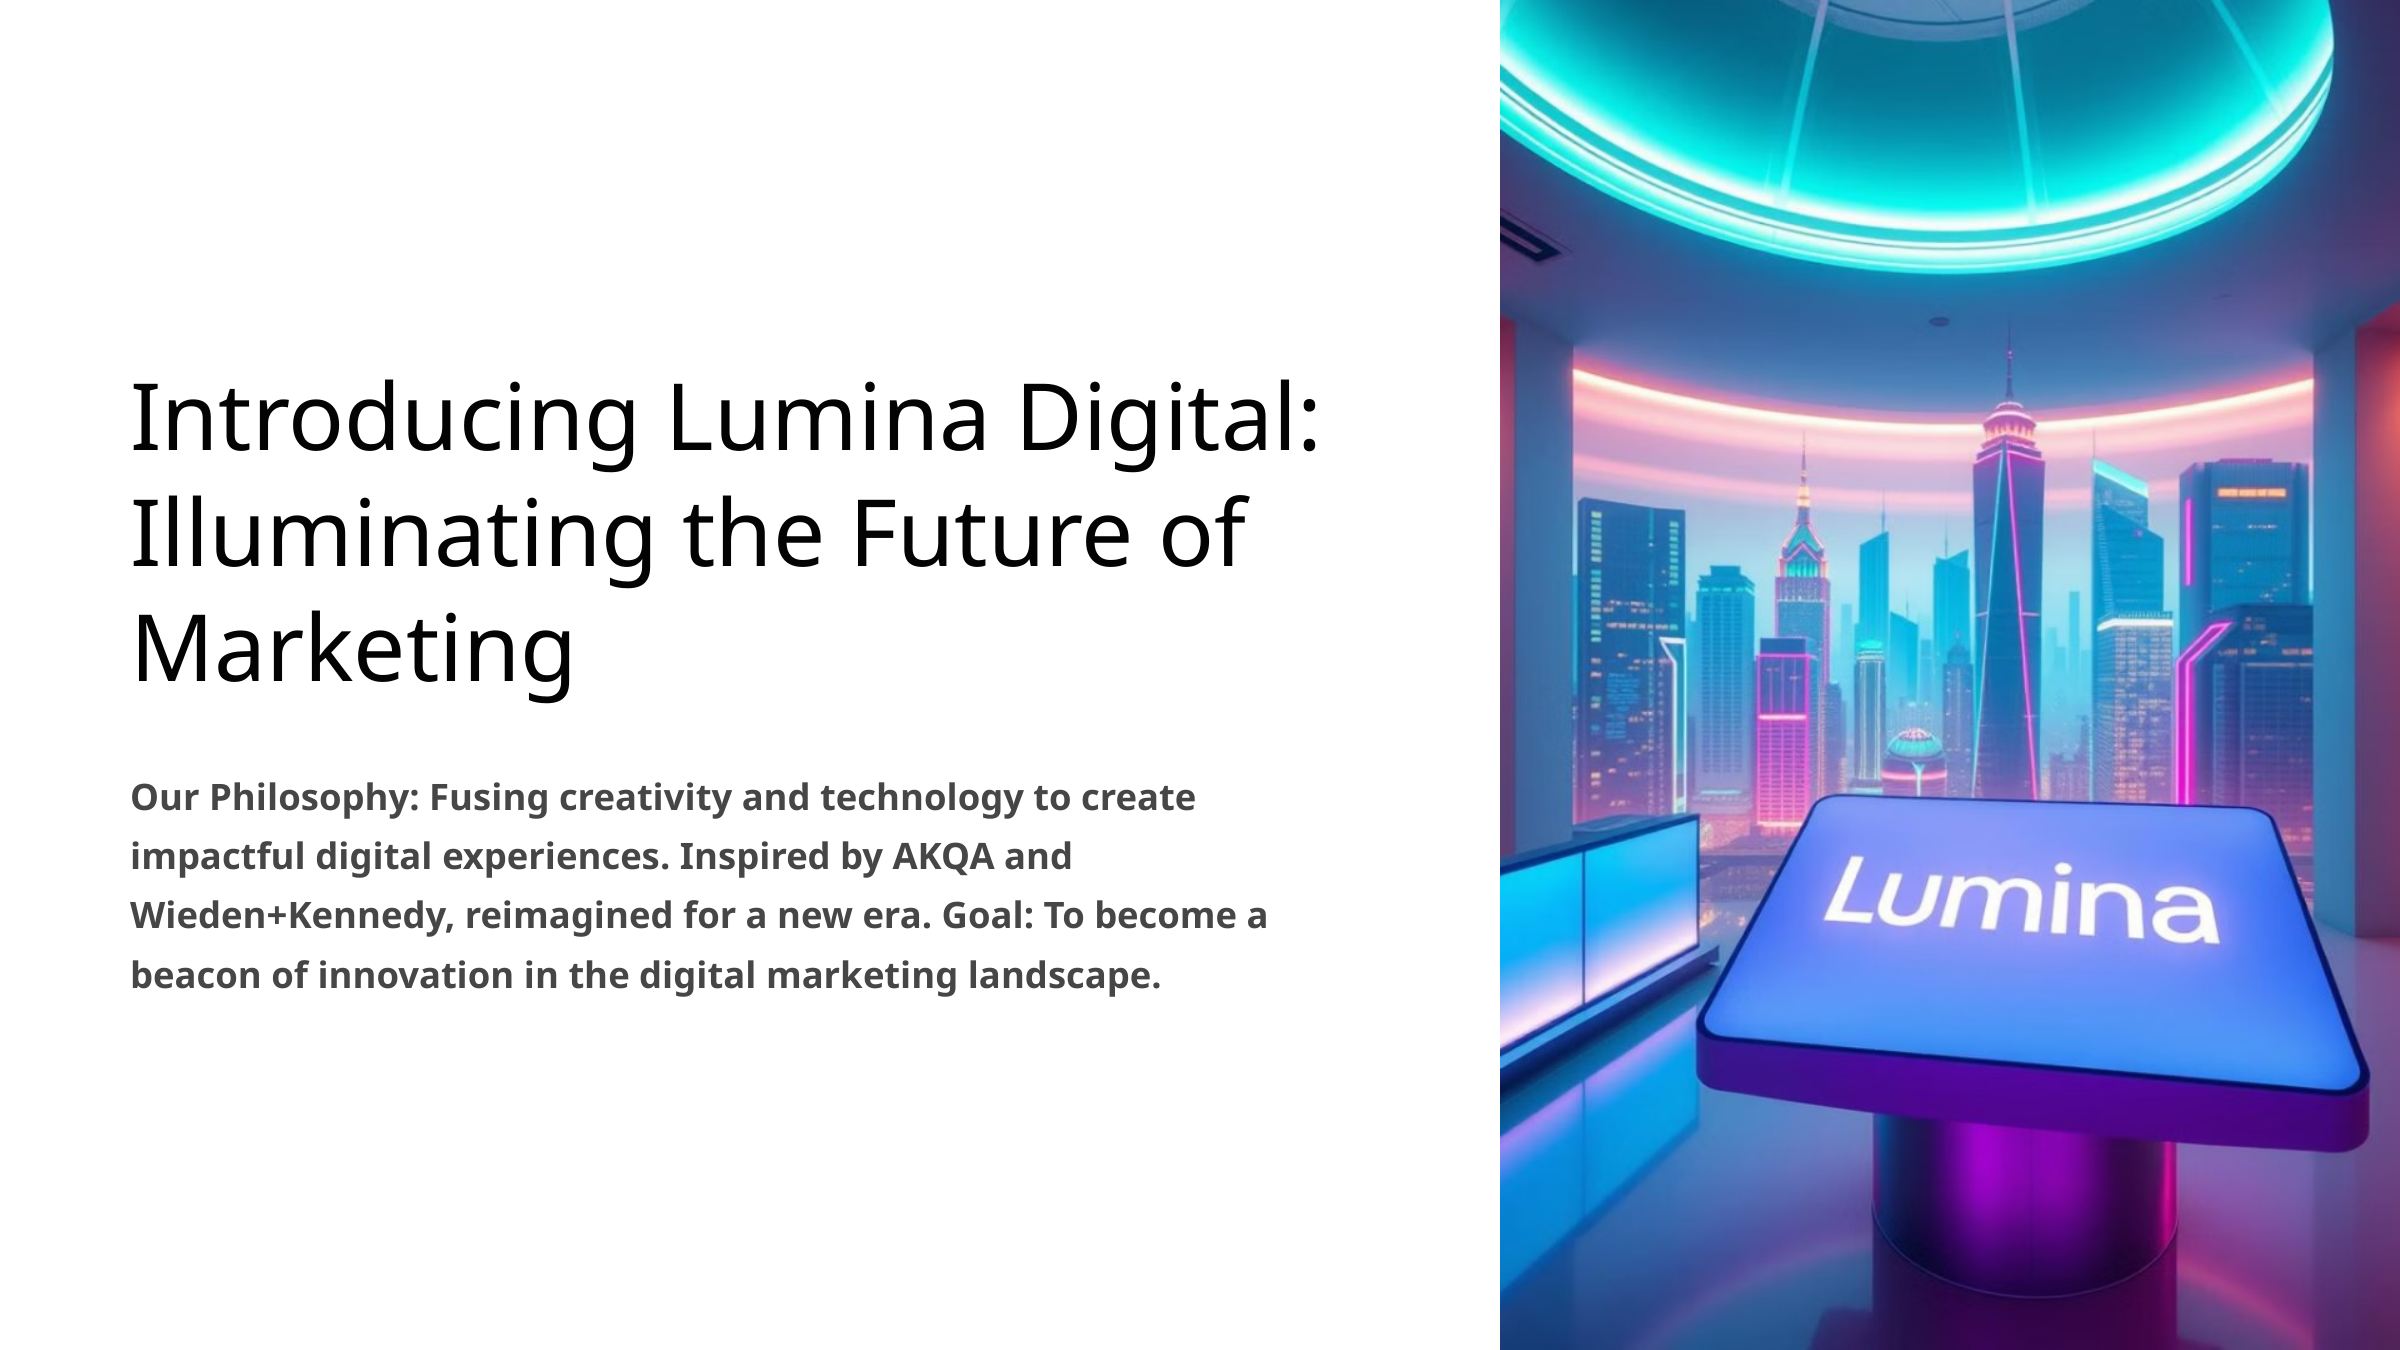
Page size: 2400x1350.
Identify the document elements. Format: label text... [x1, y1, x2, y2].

text_box Our Philosophy: Fusing creativity and technology to create impactful digital experiences. Inspired by AKQA and Wieden+Kennedy, reimagined for a new era. Goal: To become a beacon of innovation in the digital marketing landscape. [130, 758, 1370, 997]
text_box Introducing Lumina Digital: Illuminating the Future of Marketing [130, 353, 1370, 703]
picture [1499, 0, 2400, 1350]
